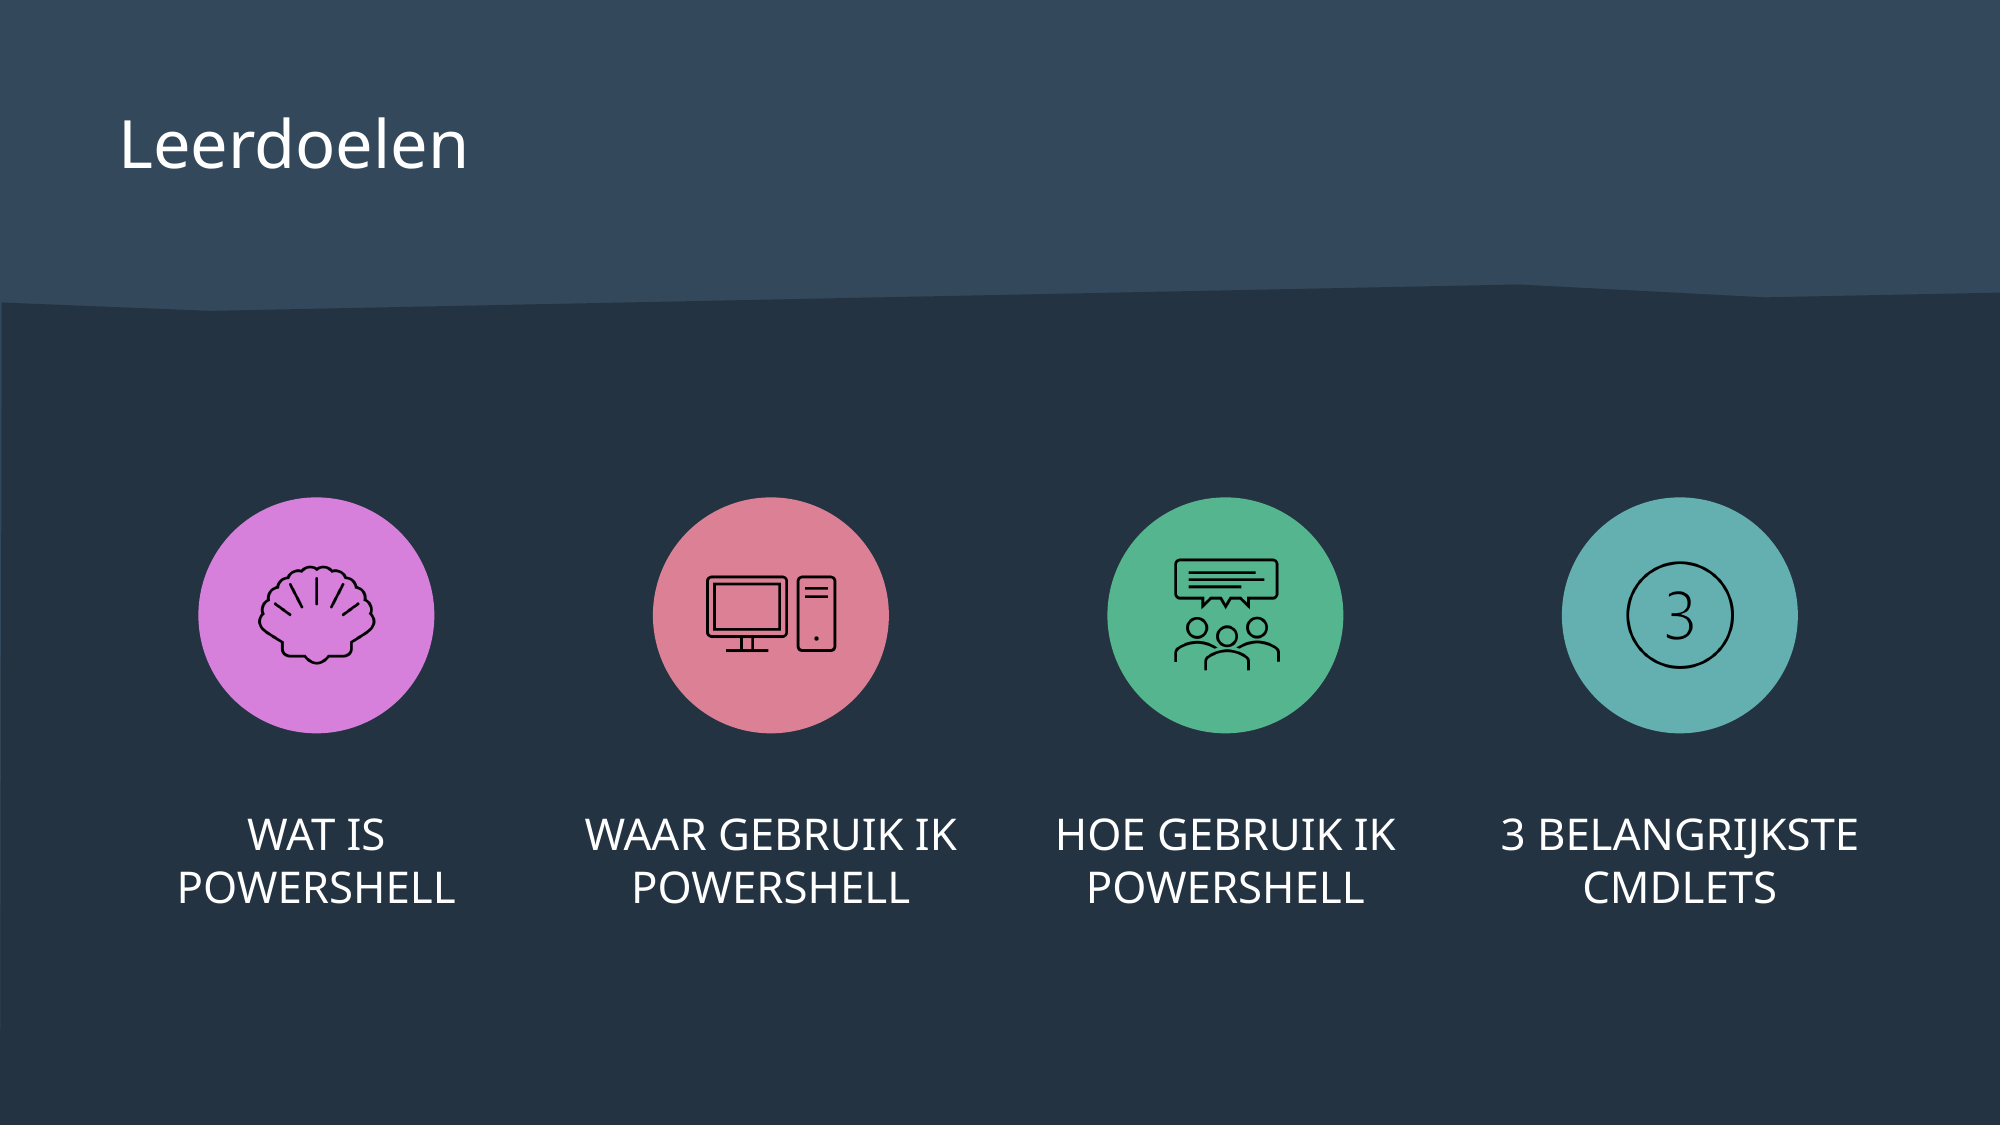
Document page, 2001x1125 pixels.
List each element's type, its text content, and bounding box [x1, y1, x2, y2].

text_box [0, 283, 2000, 1125]
text_box [0, 0, 2000, 309]
title Leerdoelen [118, 101, 1878, 214]
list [118, 416, 1879, 1006]
